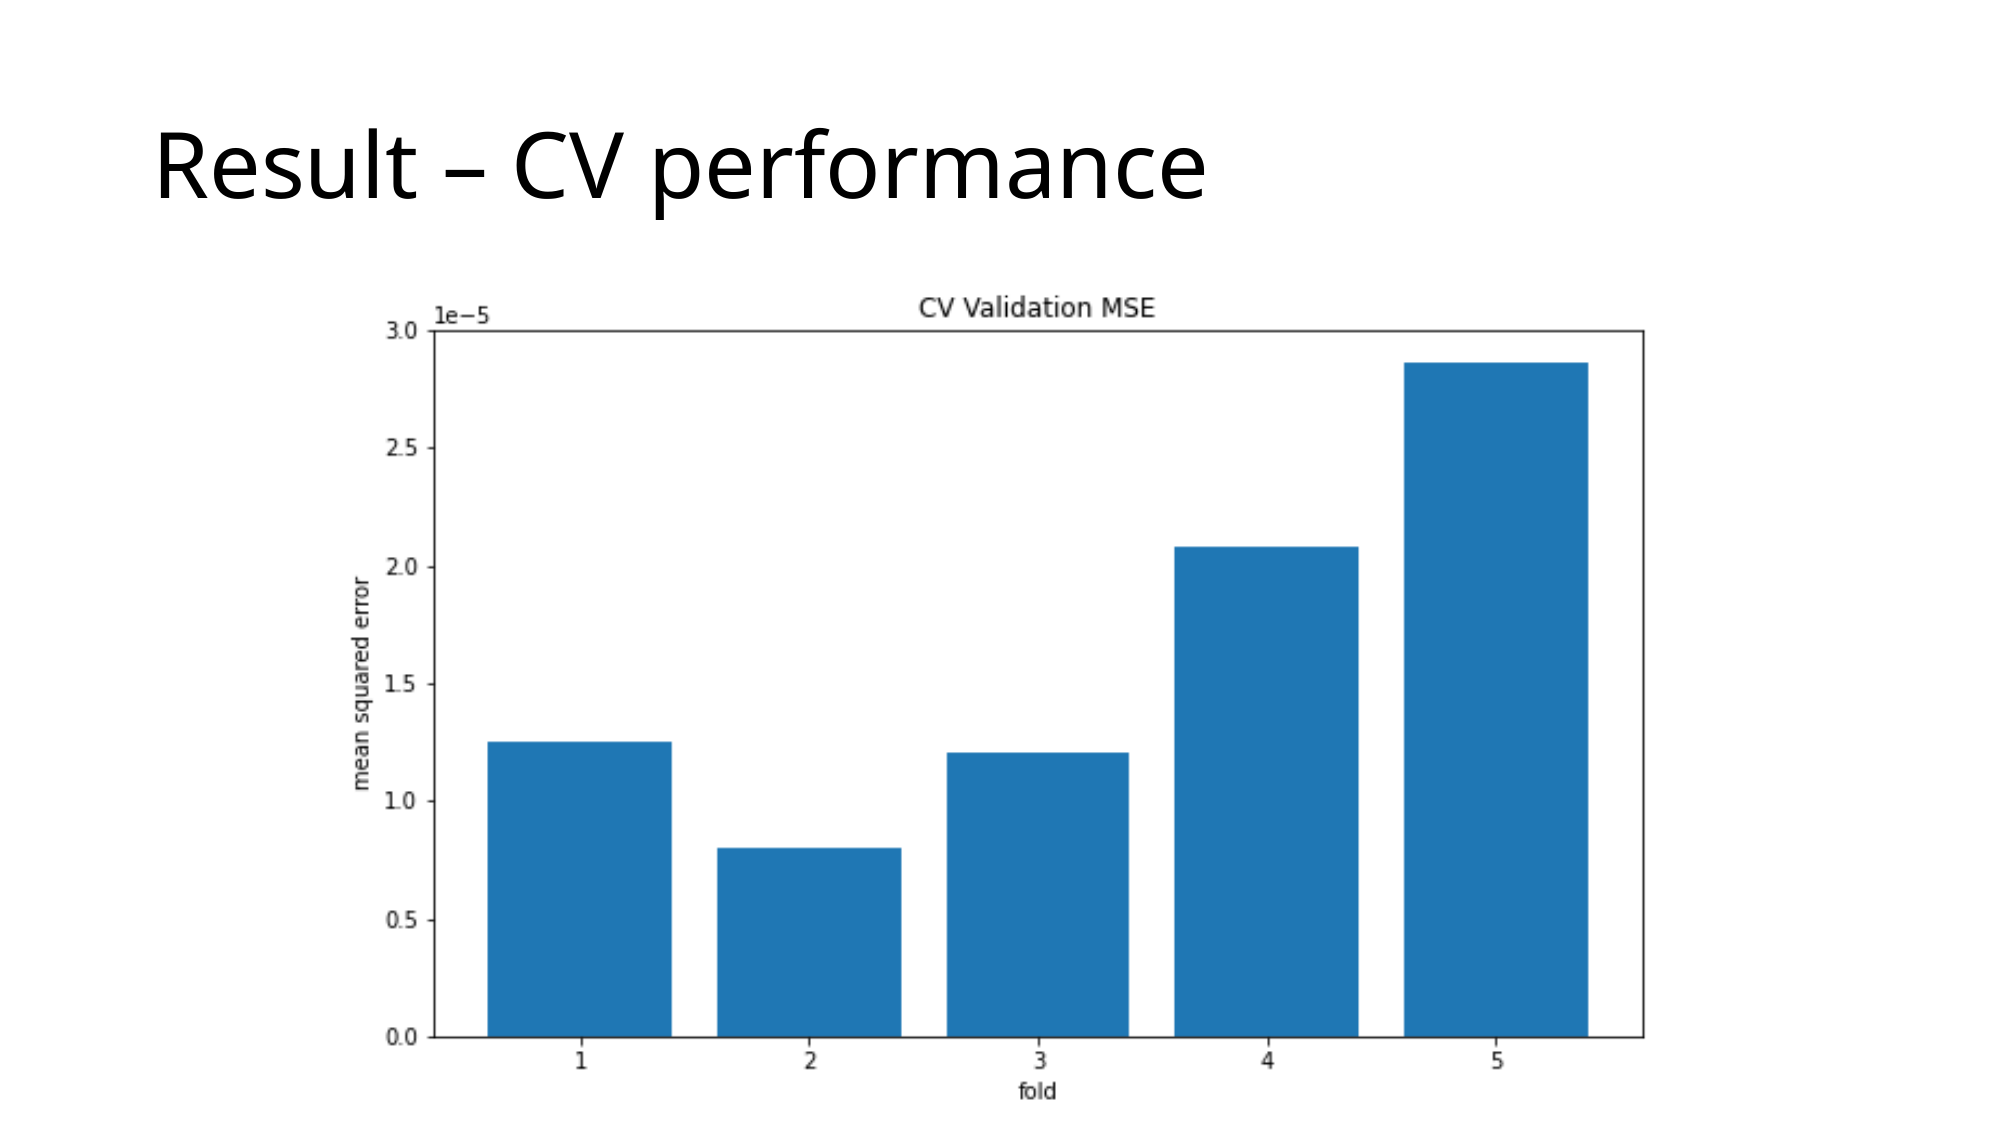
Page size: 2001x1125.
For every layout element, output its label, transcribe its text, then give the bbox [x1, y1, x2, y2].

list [330, 277, 1670, 1114]
title Result – CV performance [137, 59, 1863, 278]
